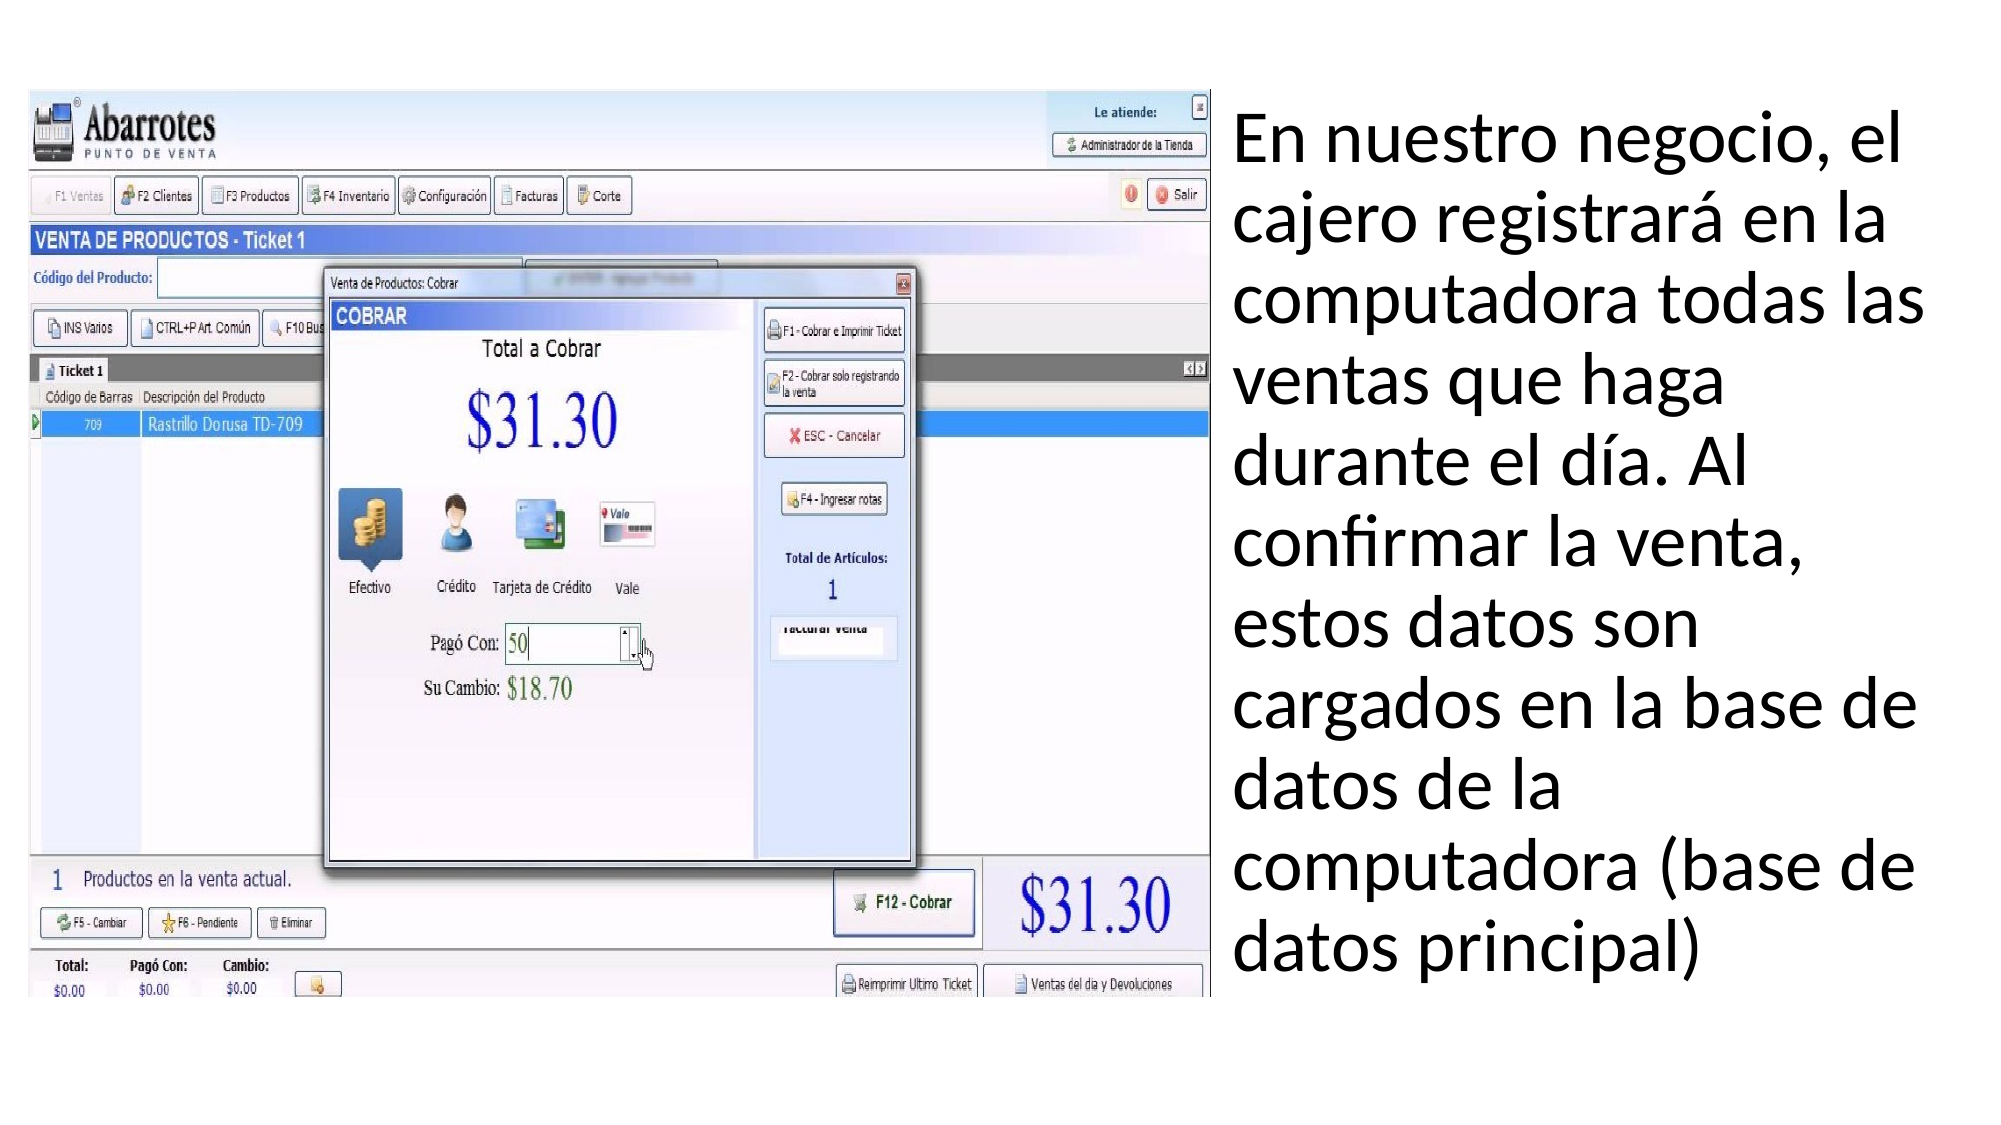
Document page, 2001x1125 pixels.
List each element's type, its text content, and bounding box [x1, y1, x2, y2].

picture [28, 89, 1211, 997]
list En nuestro negocio, el cajero registrará en la computadora todas las ventas que haga durante el día. Al confirmar la venta, estos datos son cargados en la base de datos de la computadora (base de datos principal) [1217, 89, 1947, 997]
